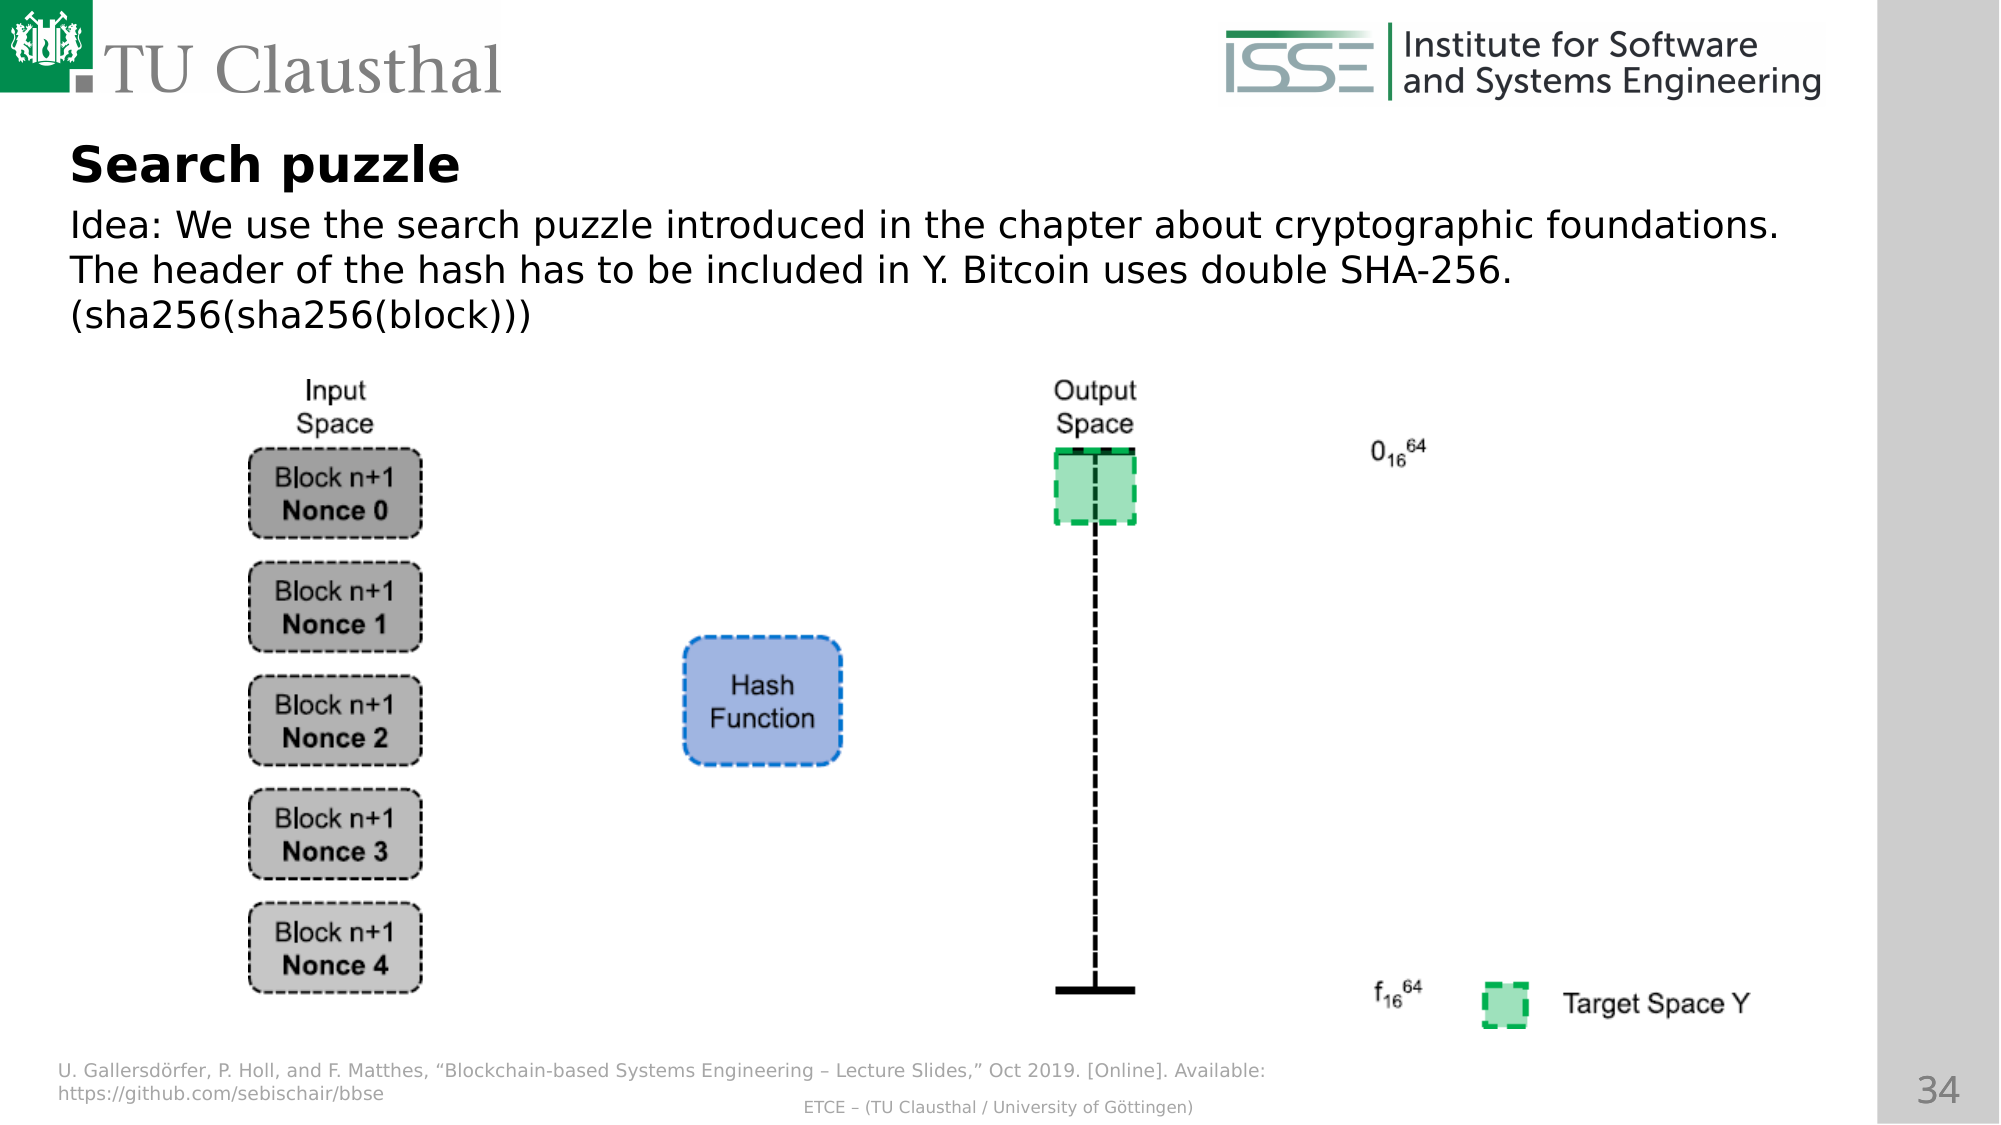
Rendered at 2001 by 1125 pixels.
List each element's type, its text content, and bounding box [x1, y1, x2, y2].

text_box U. Gallersdörfer, P. Holl, and F. Matthes, “Blockchain-based Systems Engineering – Lecture Slides,” Oct 2019. [Online]. Available: https://github.com/sebischair/bbse [43, 1051, 1521, 1112]
text_box Idea: We use the search puzzle introduced in the chapter about cryptographic foundations. The header of the hash has to be included in Y. Bitcoin uses double SHA-256. (sha256(sha256(block))) [55, 208, 1818, 329]
picture [248, 378, 1751, 1029]
picture [0, 0, 501, 93]
picture [1218, 22, 1826, 107]
text_box Search puzzle [55, 125, 1818, 207]
